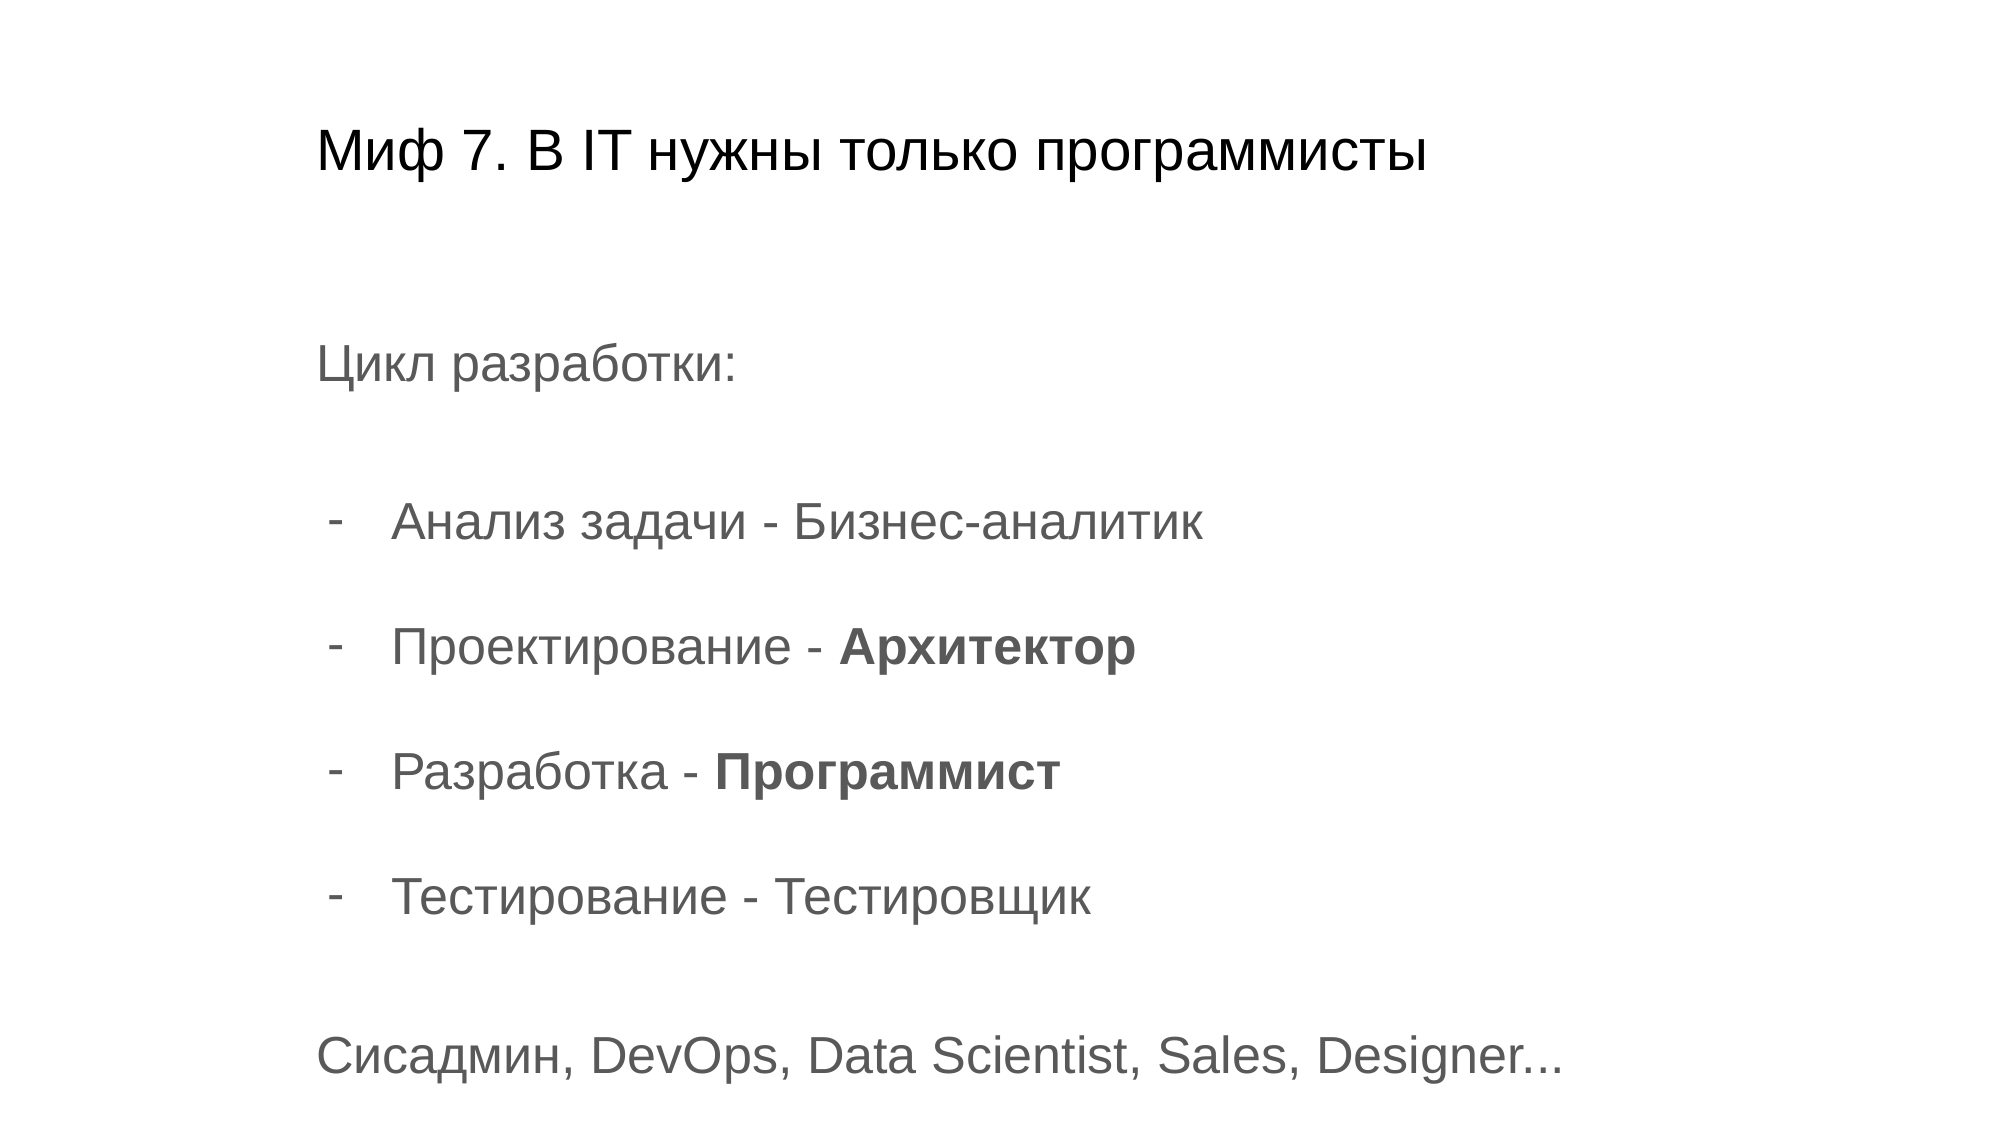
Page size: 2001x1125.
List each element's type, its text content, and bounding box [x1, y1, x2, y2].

title Миф 7. В IT нужны только программисты [301, 97, 1699, 223]
list Цикл разработки: Анализ задачи - Бизнес-аналитик Проектирование - Архитектор Разработка - Программист Тестирование - Тестировщик Сисадмин, DevOps, Data Scientist, Sales, Designer... [301, 252, 1699, 1000]
